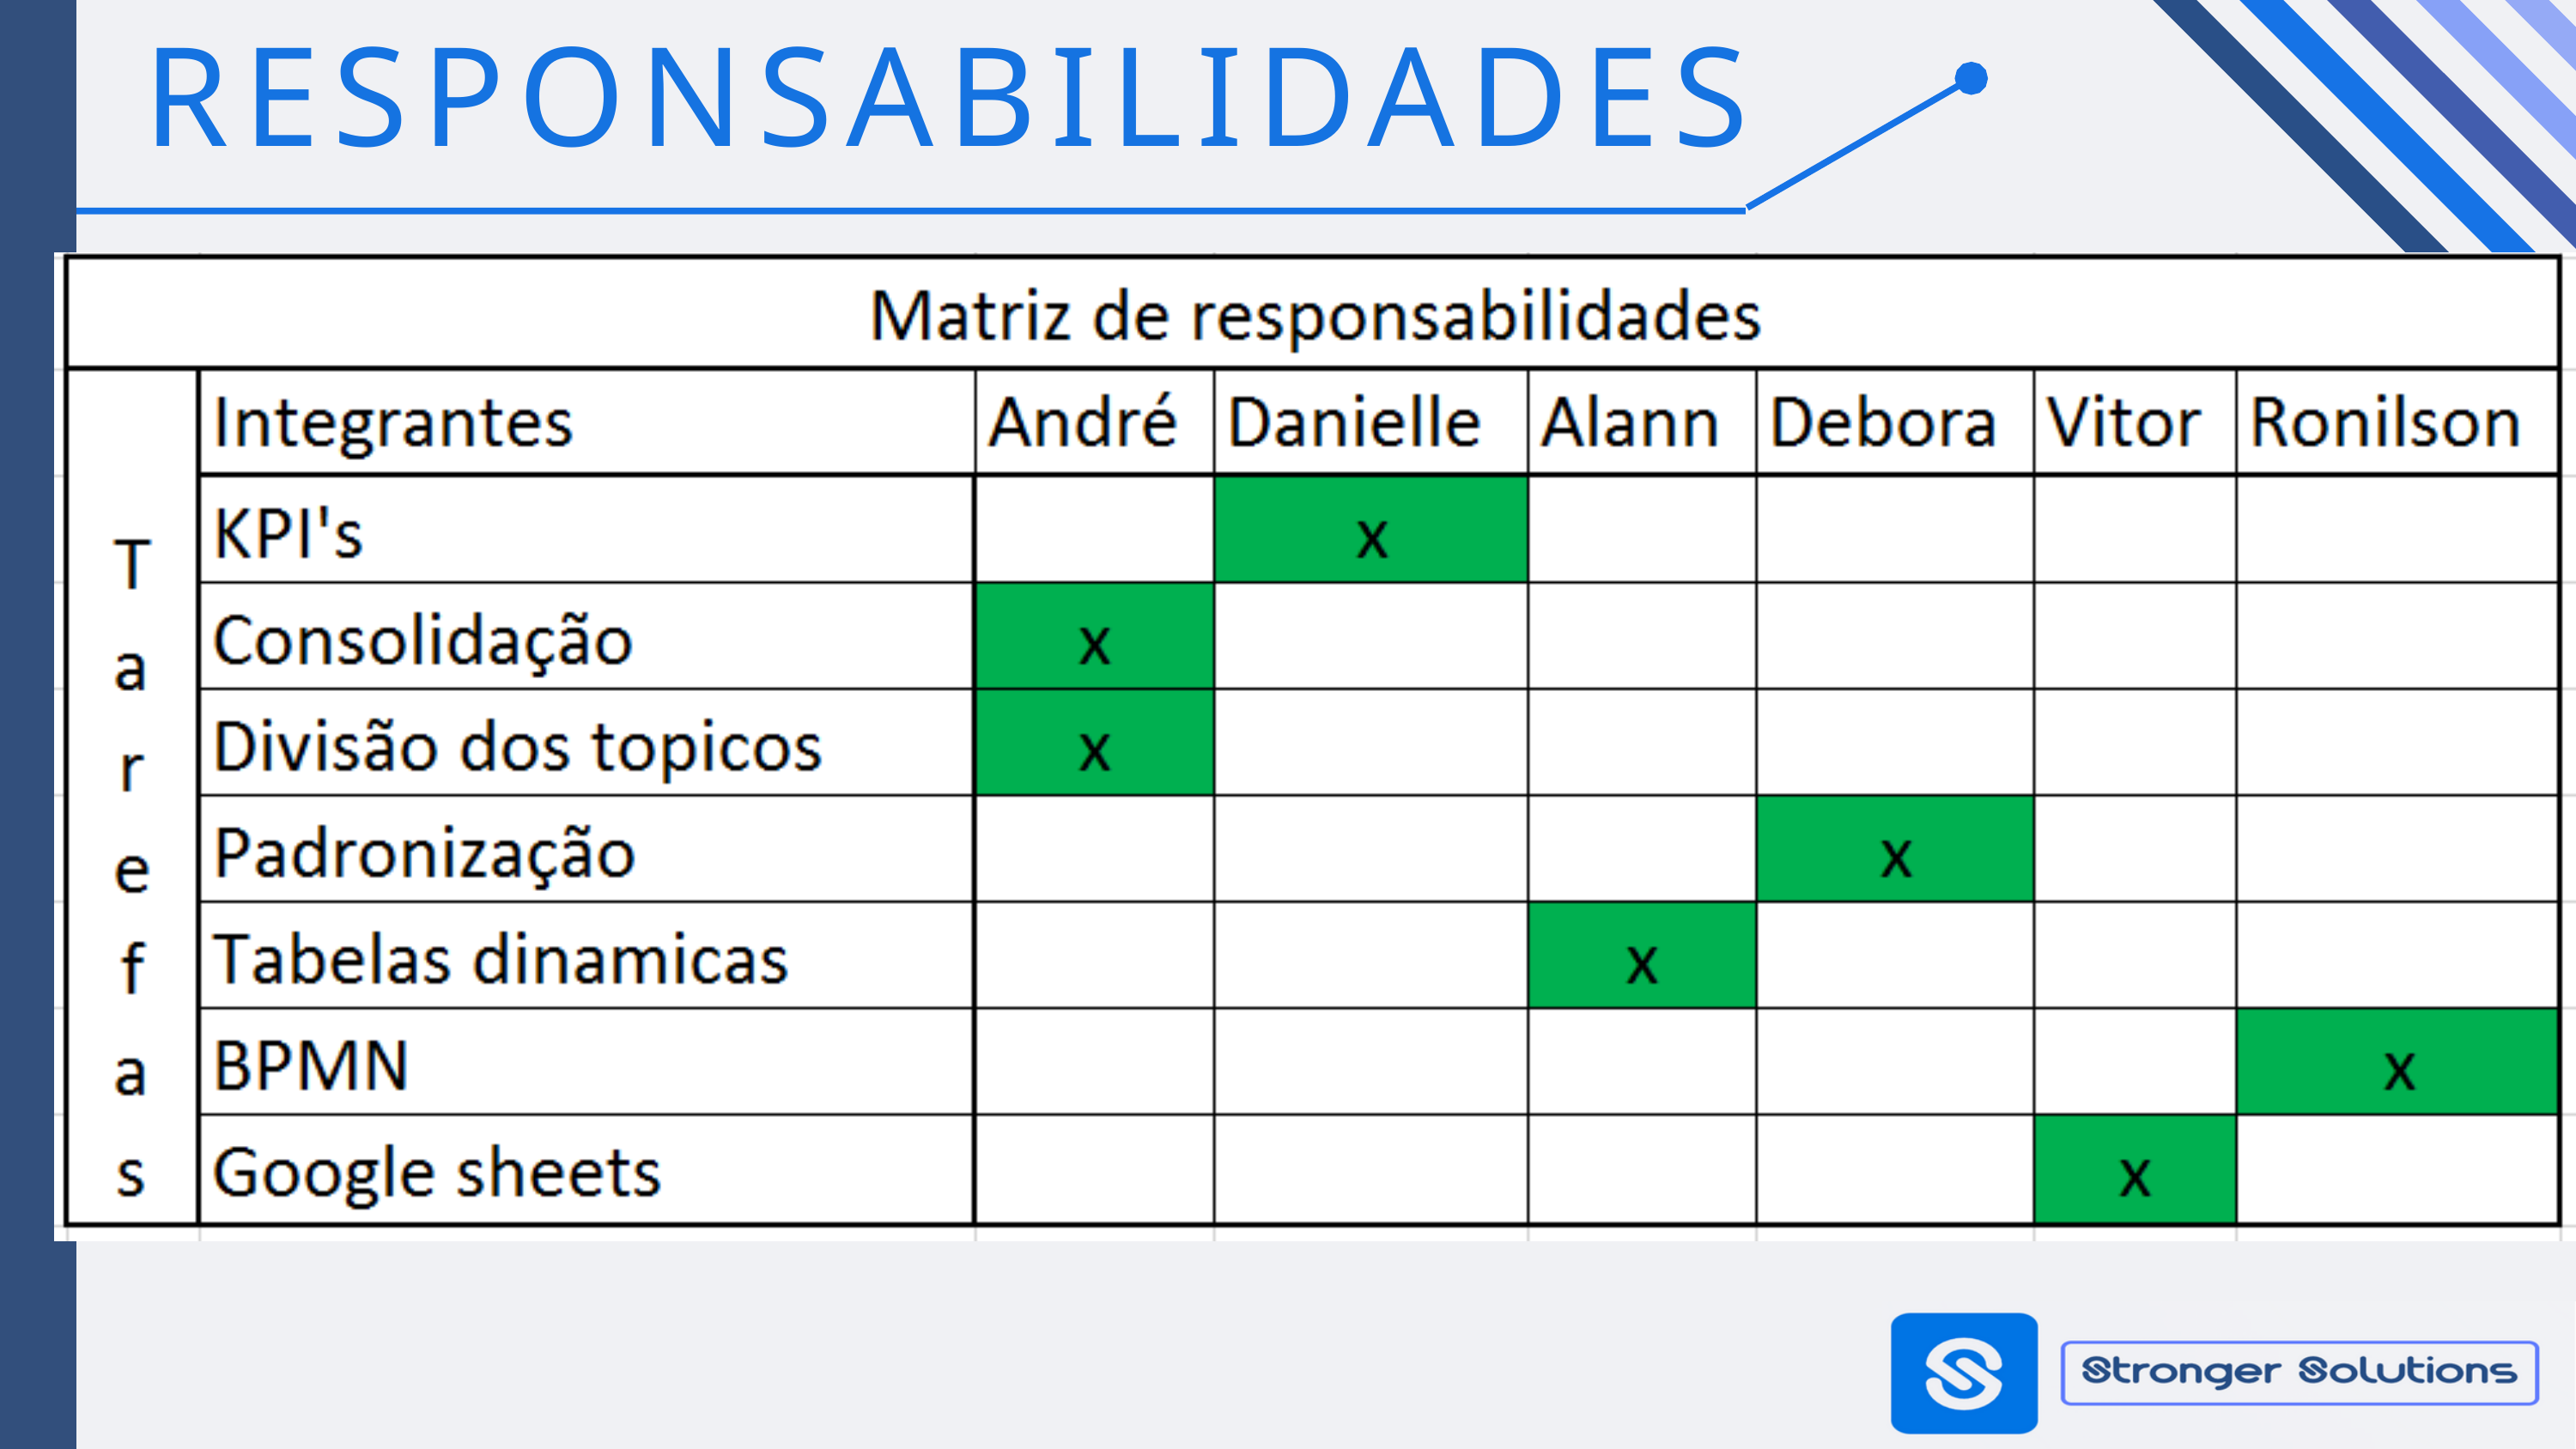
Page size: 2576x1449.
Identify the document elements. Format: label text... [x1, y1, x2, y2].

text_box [0, 0, 76, 1449]
text_box [1747, 69, 1981, 209]
text_box RESPONSABILIDADES [83, 28, 1857, 174]
text_box [1856, 1301, 2576, 1449]
text_box [83, 252, 2576, 1242]
